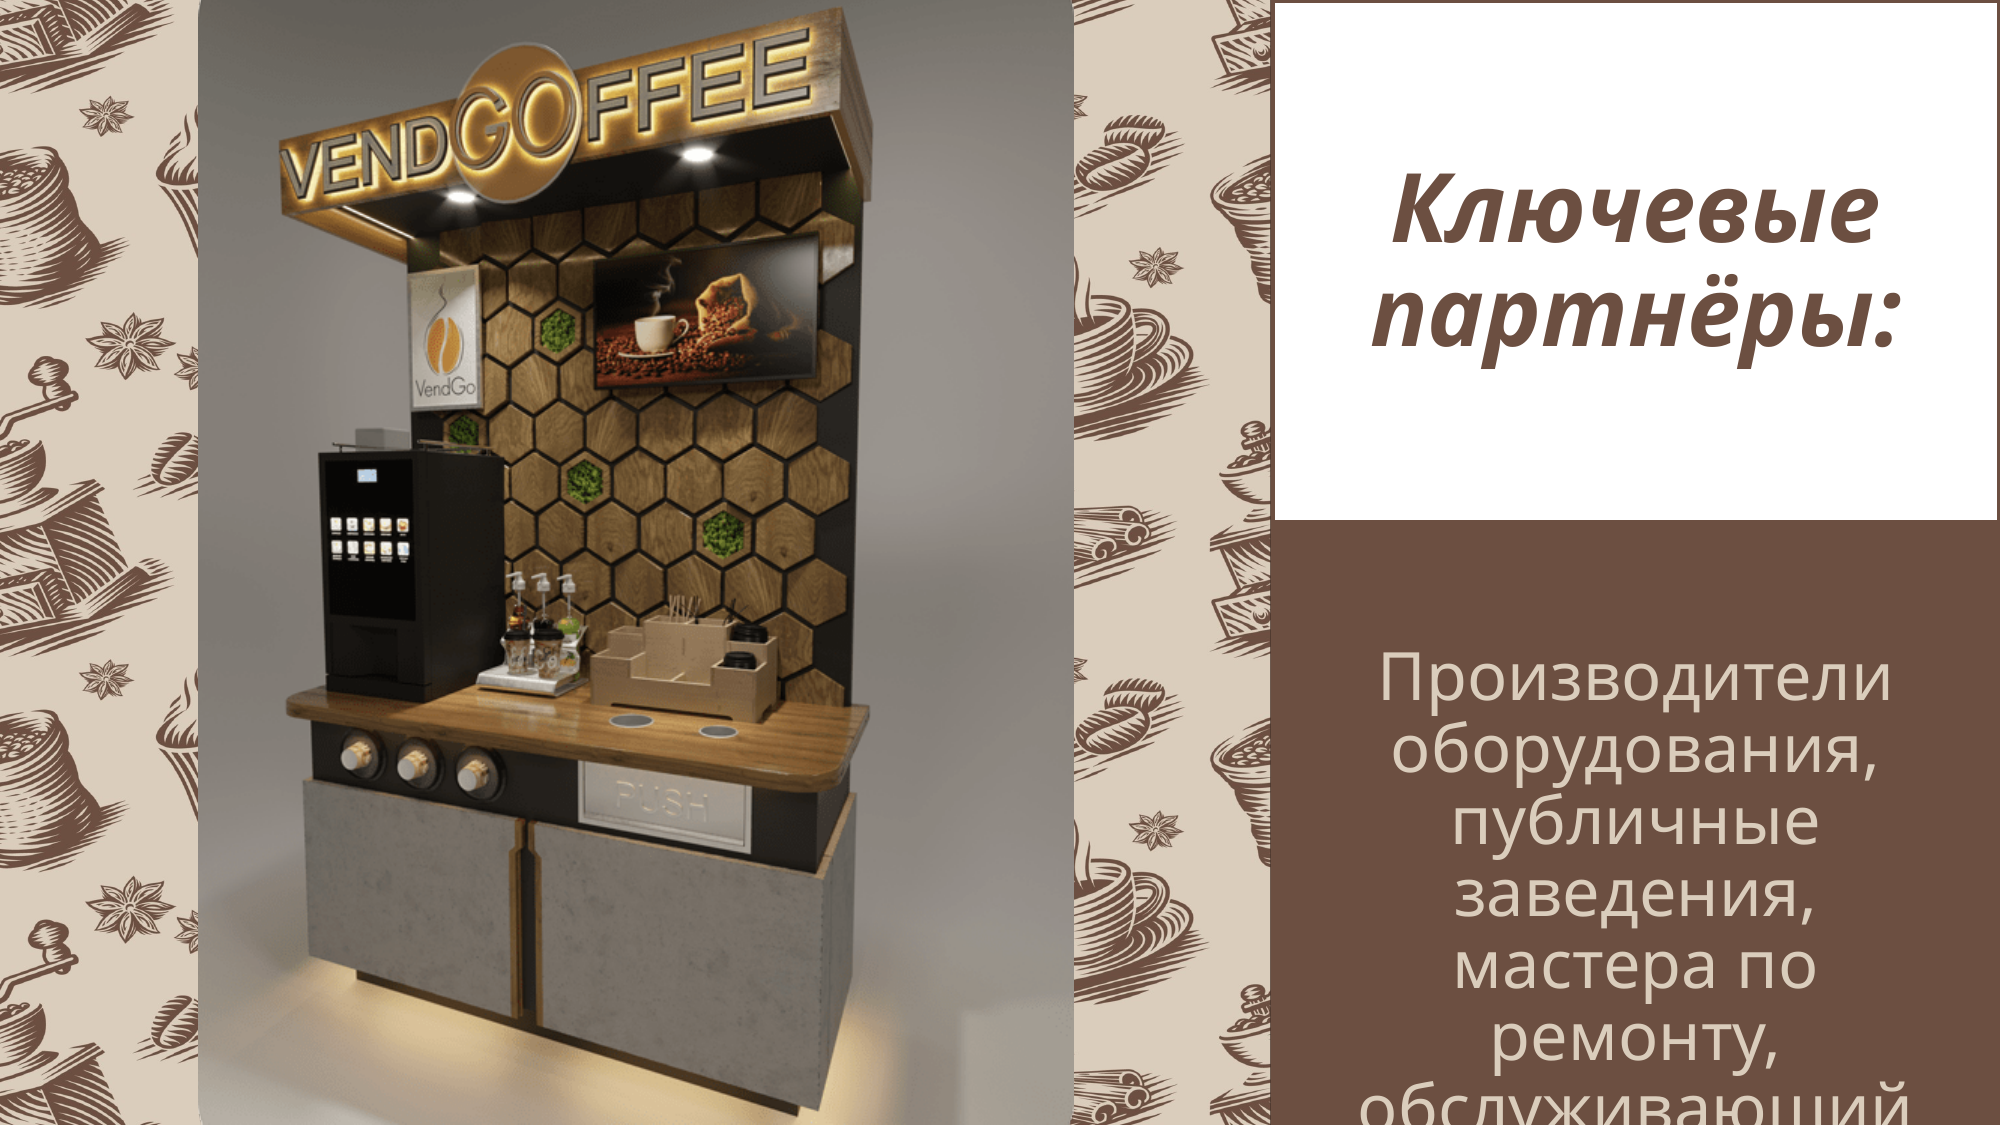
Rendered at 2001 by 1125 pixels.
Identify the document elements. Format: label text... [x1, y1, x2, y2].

title Ключевые партнёры: [1273, 0, 2000, 375]
text_box [1275, 375, 2000, 524]
subtitle Производители оборудования, публичные заведения, мастера по ремонту, обслуживающий персонал [1301, 635, 1971, 1013]
picture [0, 0, 1273, 1125]
text_box [1275, 526, 2000, 1122]
